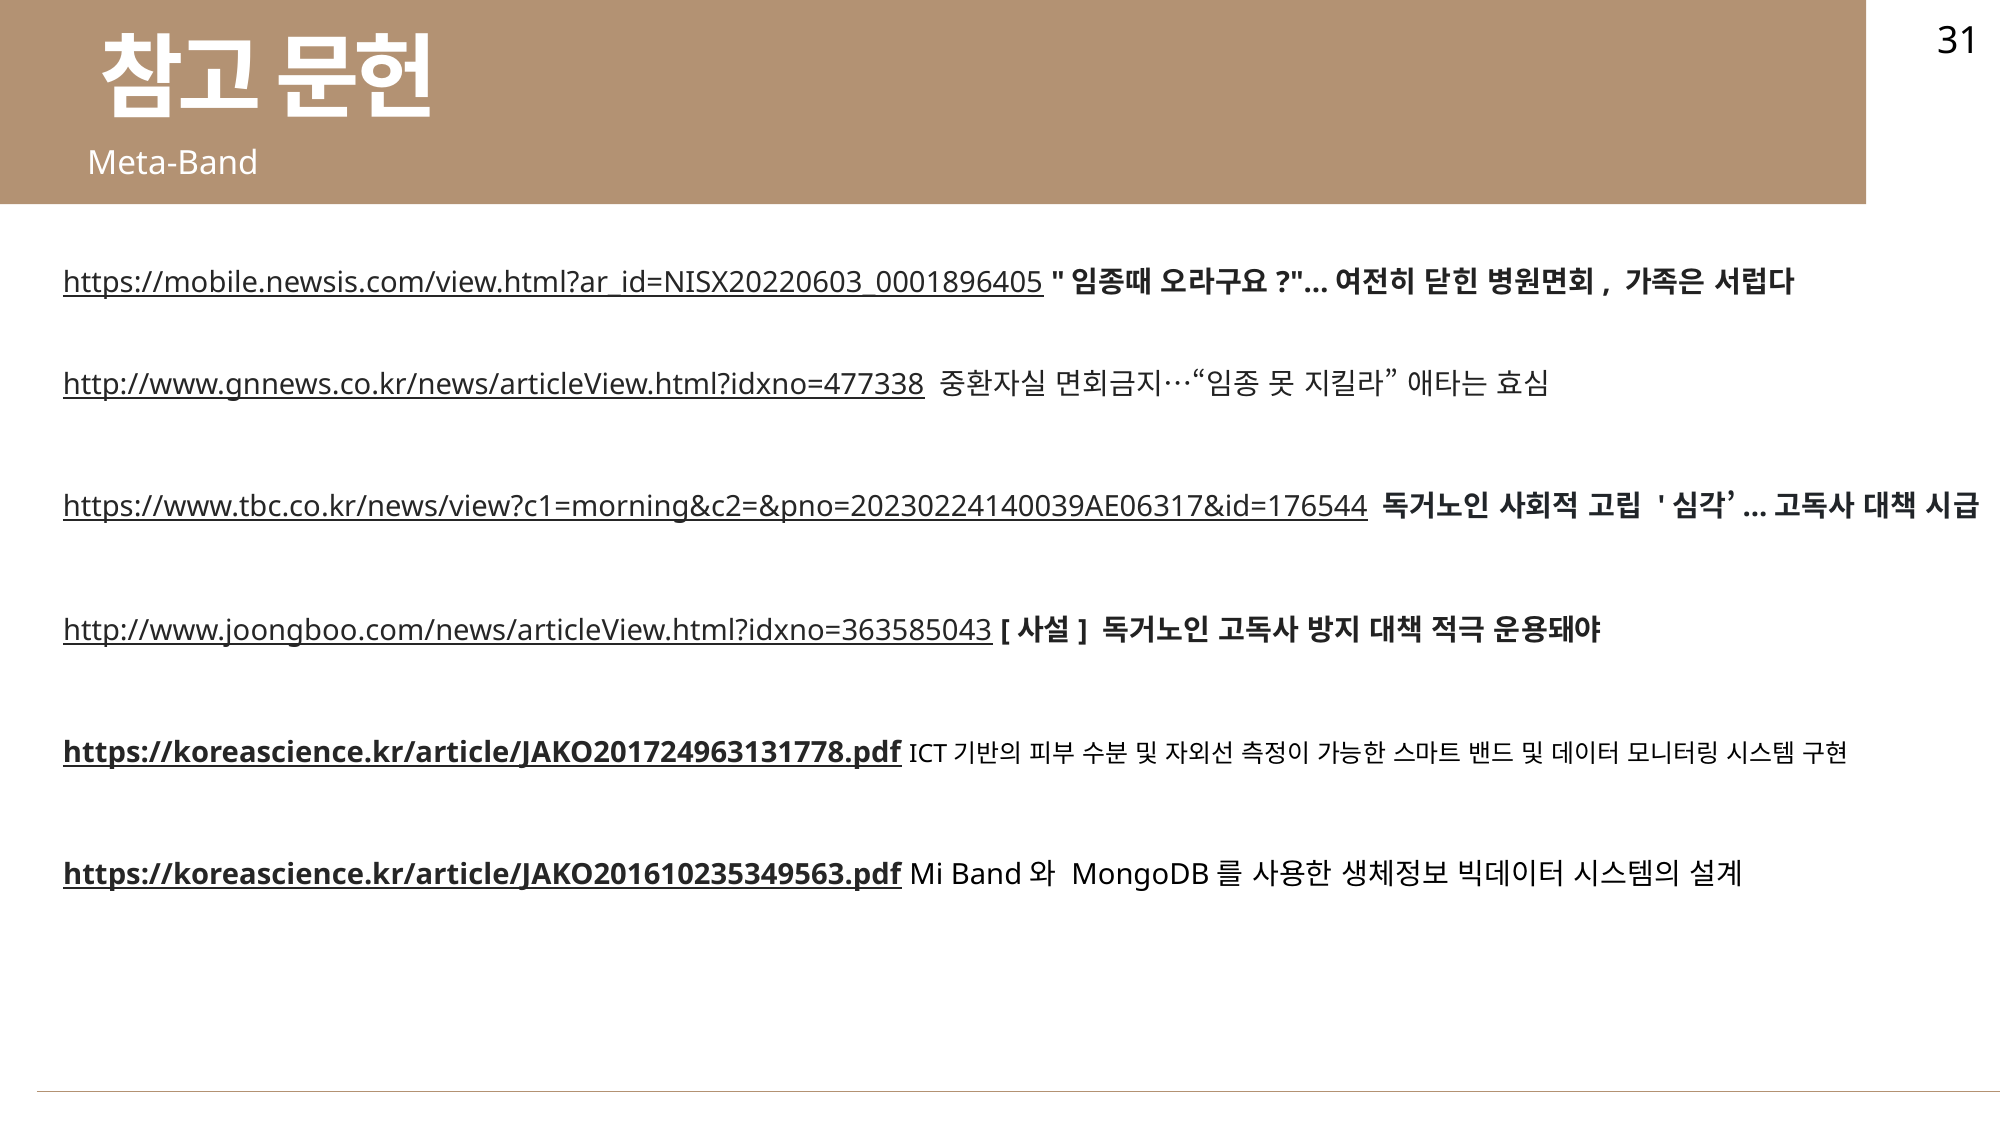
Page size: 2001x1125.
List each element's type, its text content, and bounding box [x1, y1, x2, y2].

text_box https://koreascience.kr/article/JAKO201724963131778.pdf ICT기반의 피부 수분 및 자외선 측정이 가능한 스마트 밴드 및 데이터 모니터링 시스템 구현 [48, 726, 2000, 781]
text_box https://www.tbc.co.kr/news/view?c1=morning&c2=&pno=20230224140039AE06317&id=176544 독거노인 사회적 고립 '심각’...고독사 대책 시급 [48, 480, 2000, 535]
text_box http://www.gnnews.co.kr/news/articleView.html?idxno=477338 중환자실 면회금지…“임종 못 지킬라” 애타는 효심 [48, 357, 1685, 413]
text_box 참고 문헌 [84, 11, 454, 137]
text_box 31 [1917, 8, 2000, 68]
text_box [0, 0, 1867, 205]
text_box https://mobile.newsis.com/view.html?ar_id=NISX20220603_0001896405 "임종때 오라구요?"…여전히 닫힌 병원면회, 가족은 서럽다 [48, 255, 1823, 311]
text_box https://koreascience.kr/article/JAKO201610235349563.pdf Mi Band와 MongoDB를 사용한 생체정보 빅데이터 시스템의 설계 [48, 847, 2000, 903]
text_box Meta-Band [72, 133, 274, 189]
text_box http://www.joongboo.com/news/articleView.html?idxno=363585043 [사설] 독거노인 고독사 방지 대책 적극 운용돼야 [48, 604, 2000, 659]
